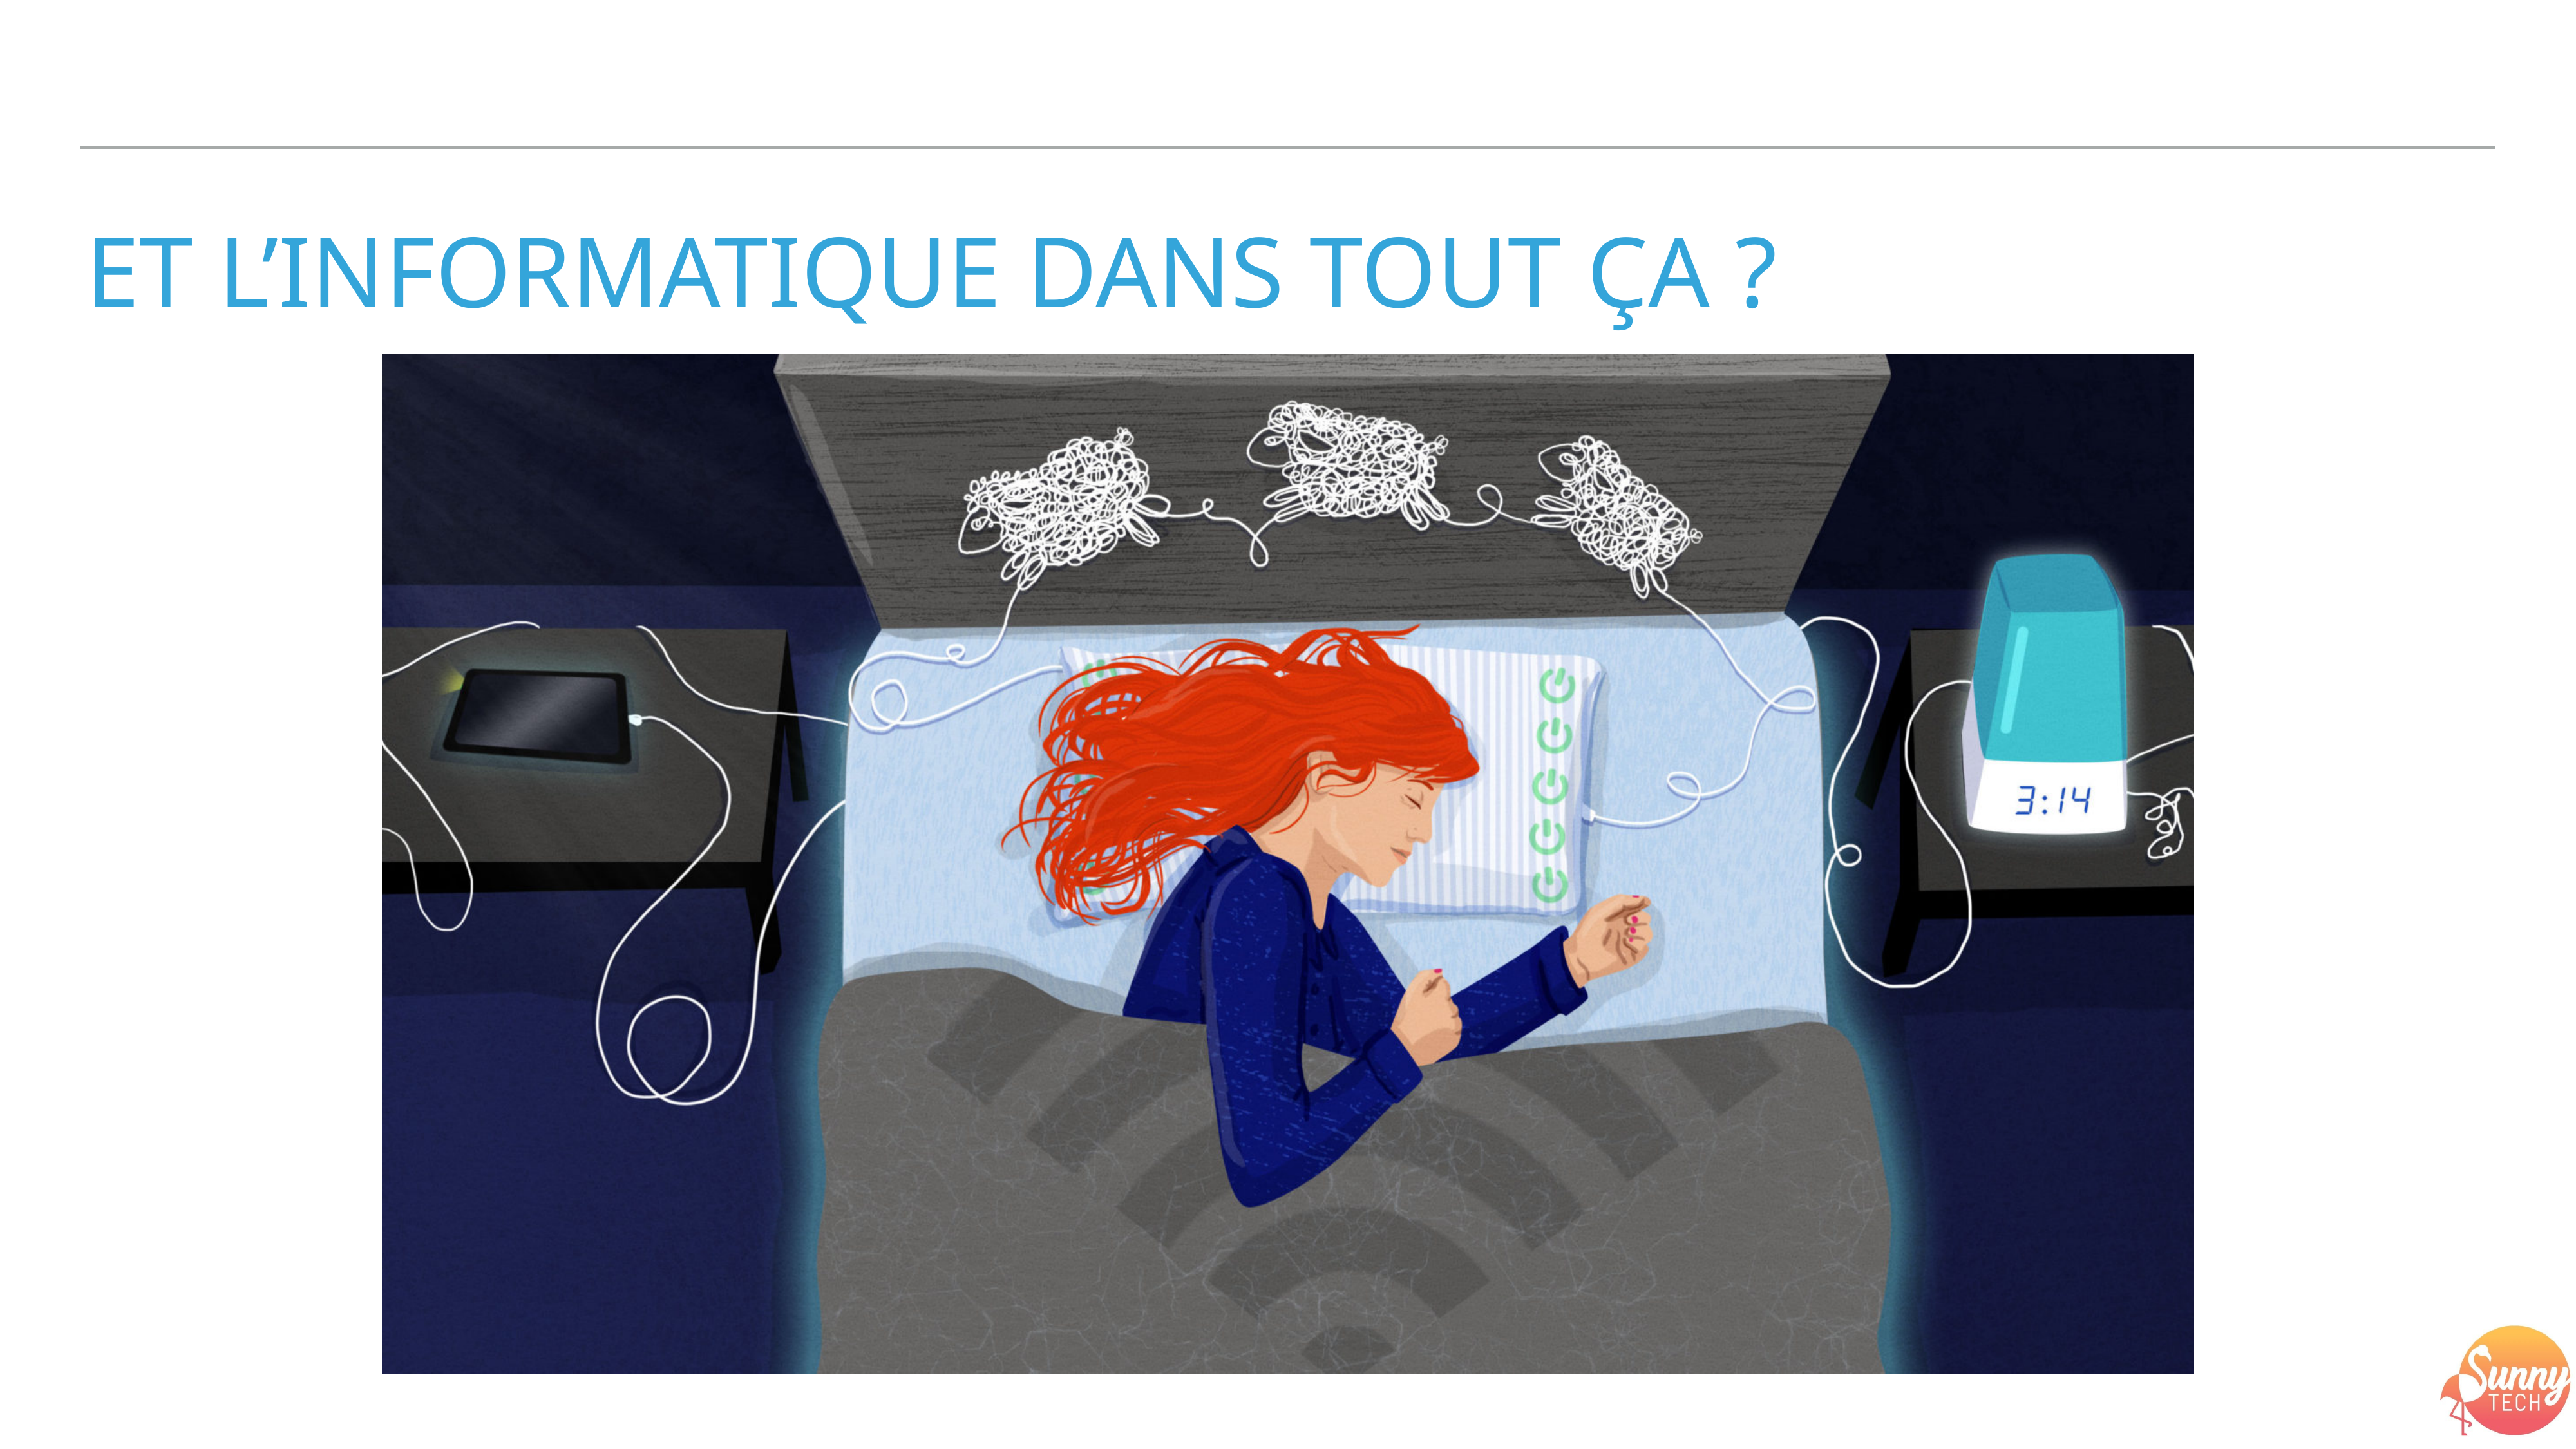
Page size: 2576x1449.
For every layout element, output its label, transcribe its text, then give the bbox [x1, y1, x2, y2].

title Et l’informatique dans tout ça ? [80, 227, 2496, 336]
picture [2440, 1313, 2575, 1448]
picture [382, 354, 2194, 1374]
